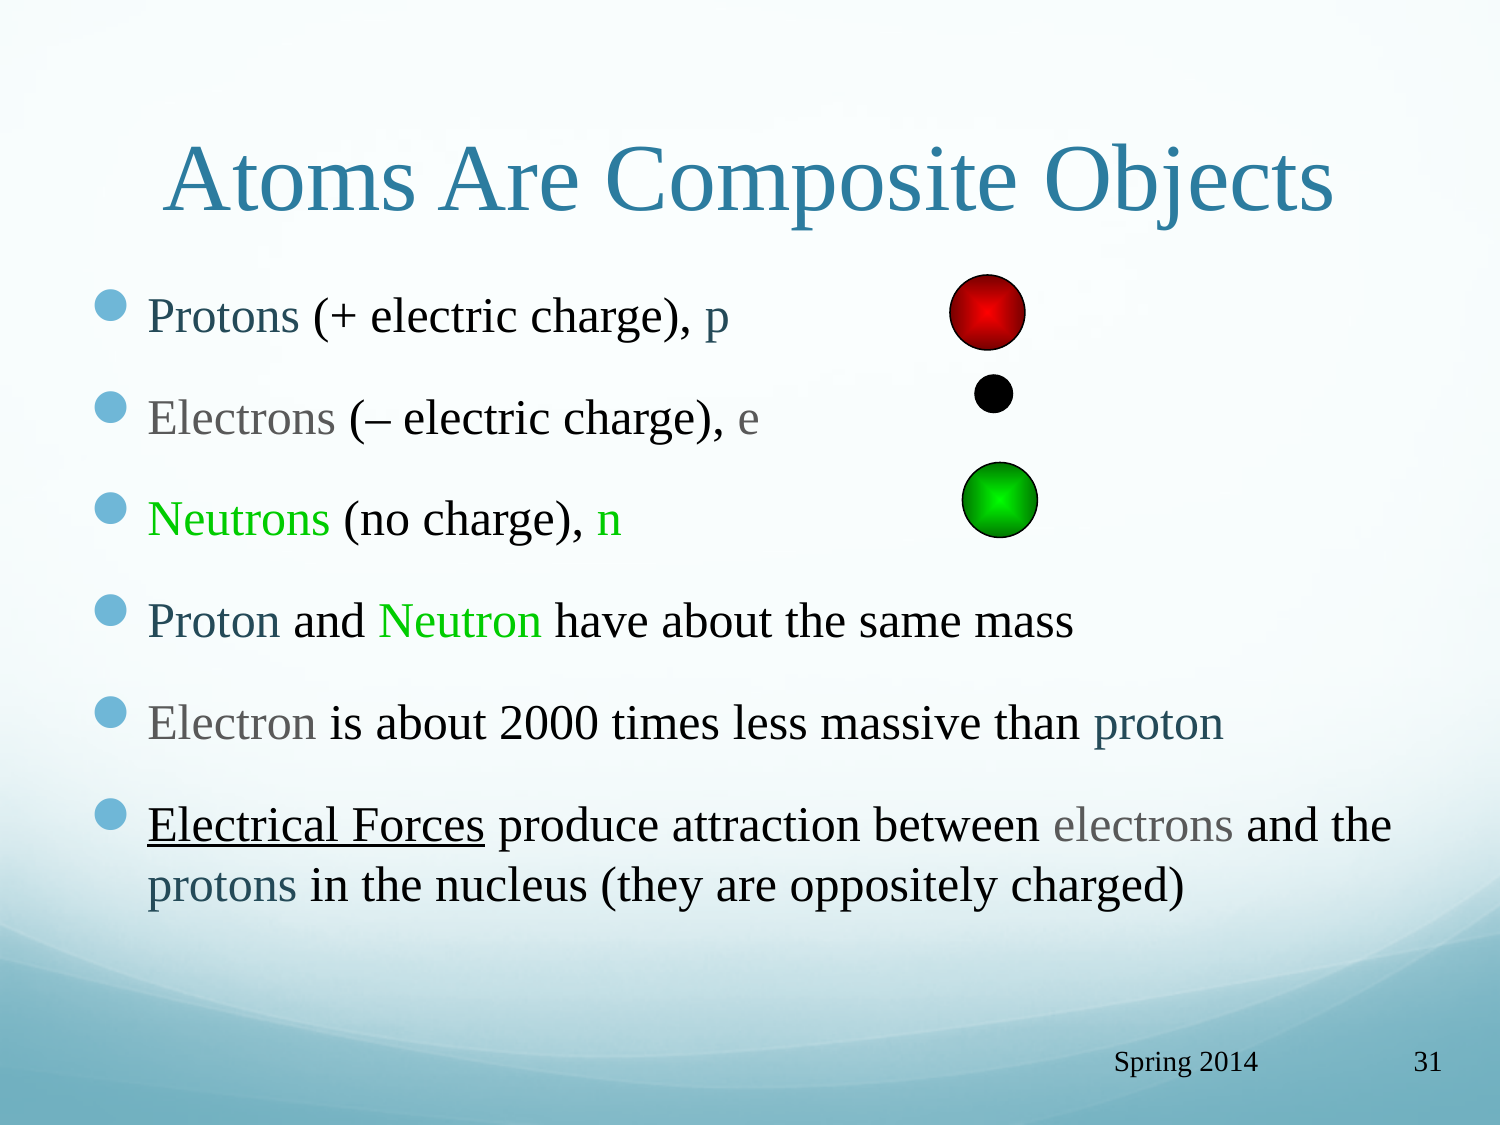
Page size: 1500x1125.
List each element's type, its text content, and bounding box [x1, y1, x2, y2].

title Atoms Are Composite Objects [90, 17, 1410, 237]
text_box [975, 375, 1013, 413]
text_box [949, 274, 1025, 350]
text_box [962, 462, 1038, 538]
list Protons (+ electric charge), p Electrons (– electric charge), e Neutrons (no charge), n Proton and Neutron have about the same mass Electron is about 2000 times less massive than proton Electrical Forces produce attraction between electrons and the protons in the nucleus (they are oppositely charged) [75, 275, 1463, 950]
slide_number Spring 2014 [923, 1029, 1274, 1090]
slide_number 31 [1295, 1029, 1459, 1090]
